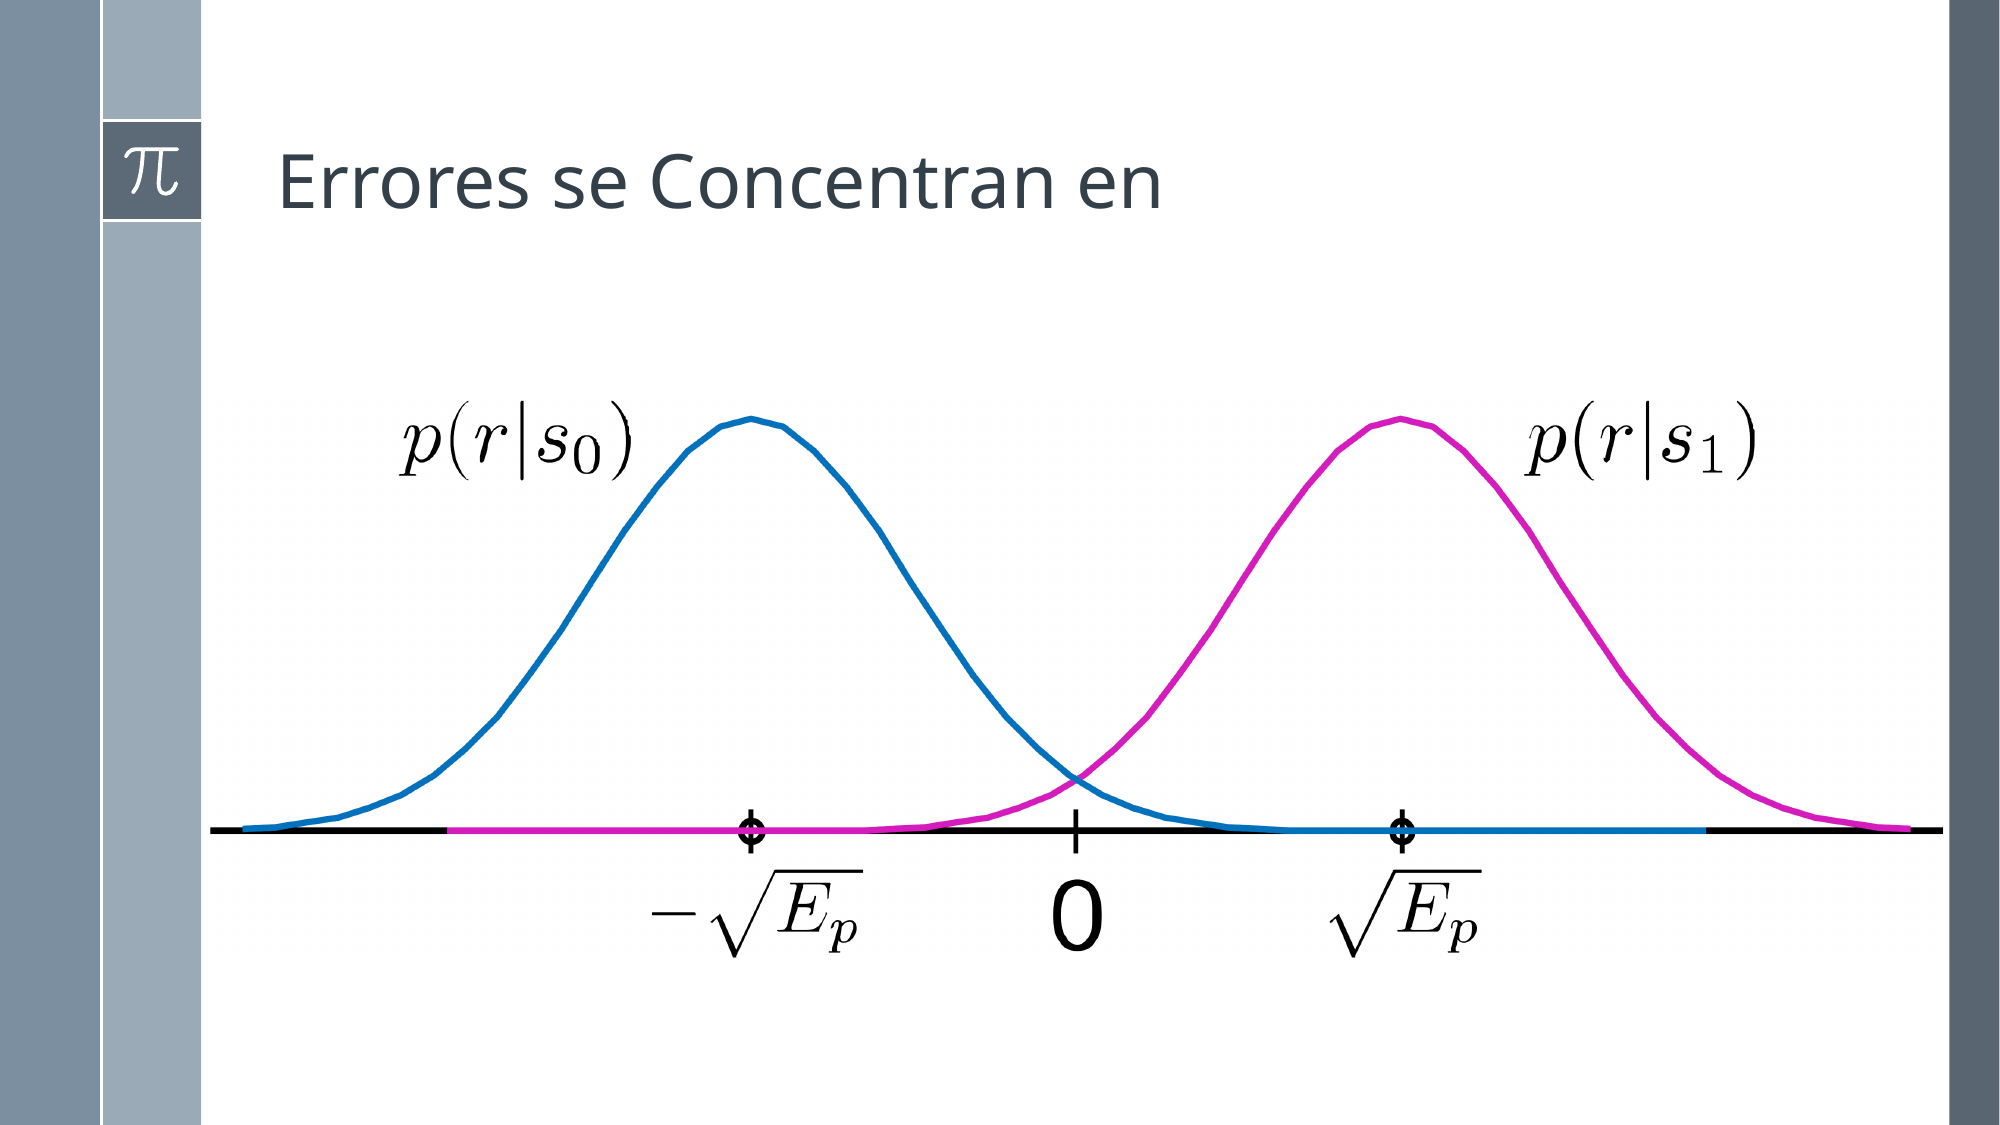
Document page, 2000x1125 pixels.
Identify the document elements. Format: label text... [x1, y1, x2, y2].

picture [208, 397, 1945, 961]
title Errores se Concentran en [261, 29, 1867, 233]
